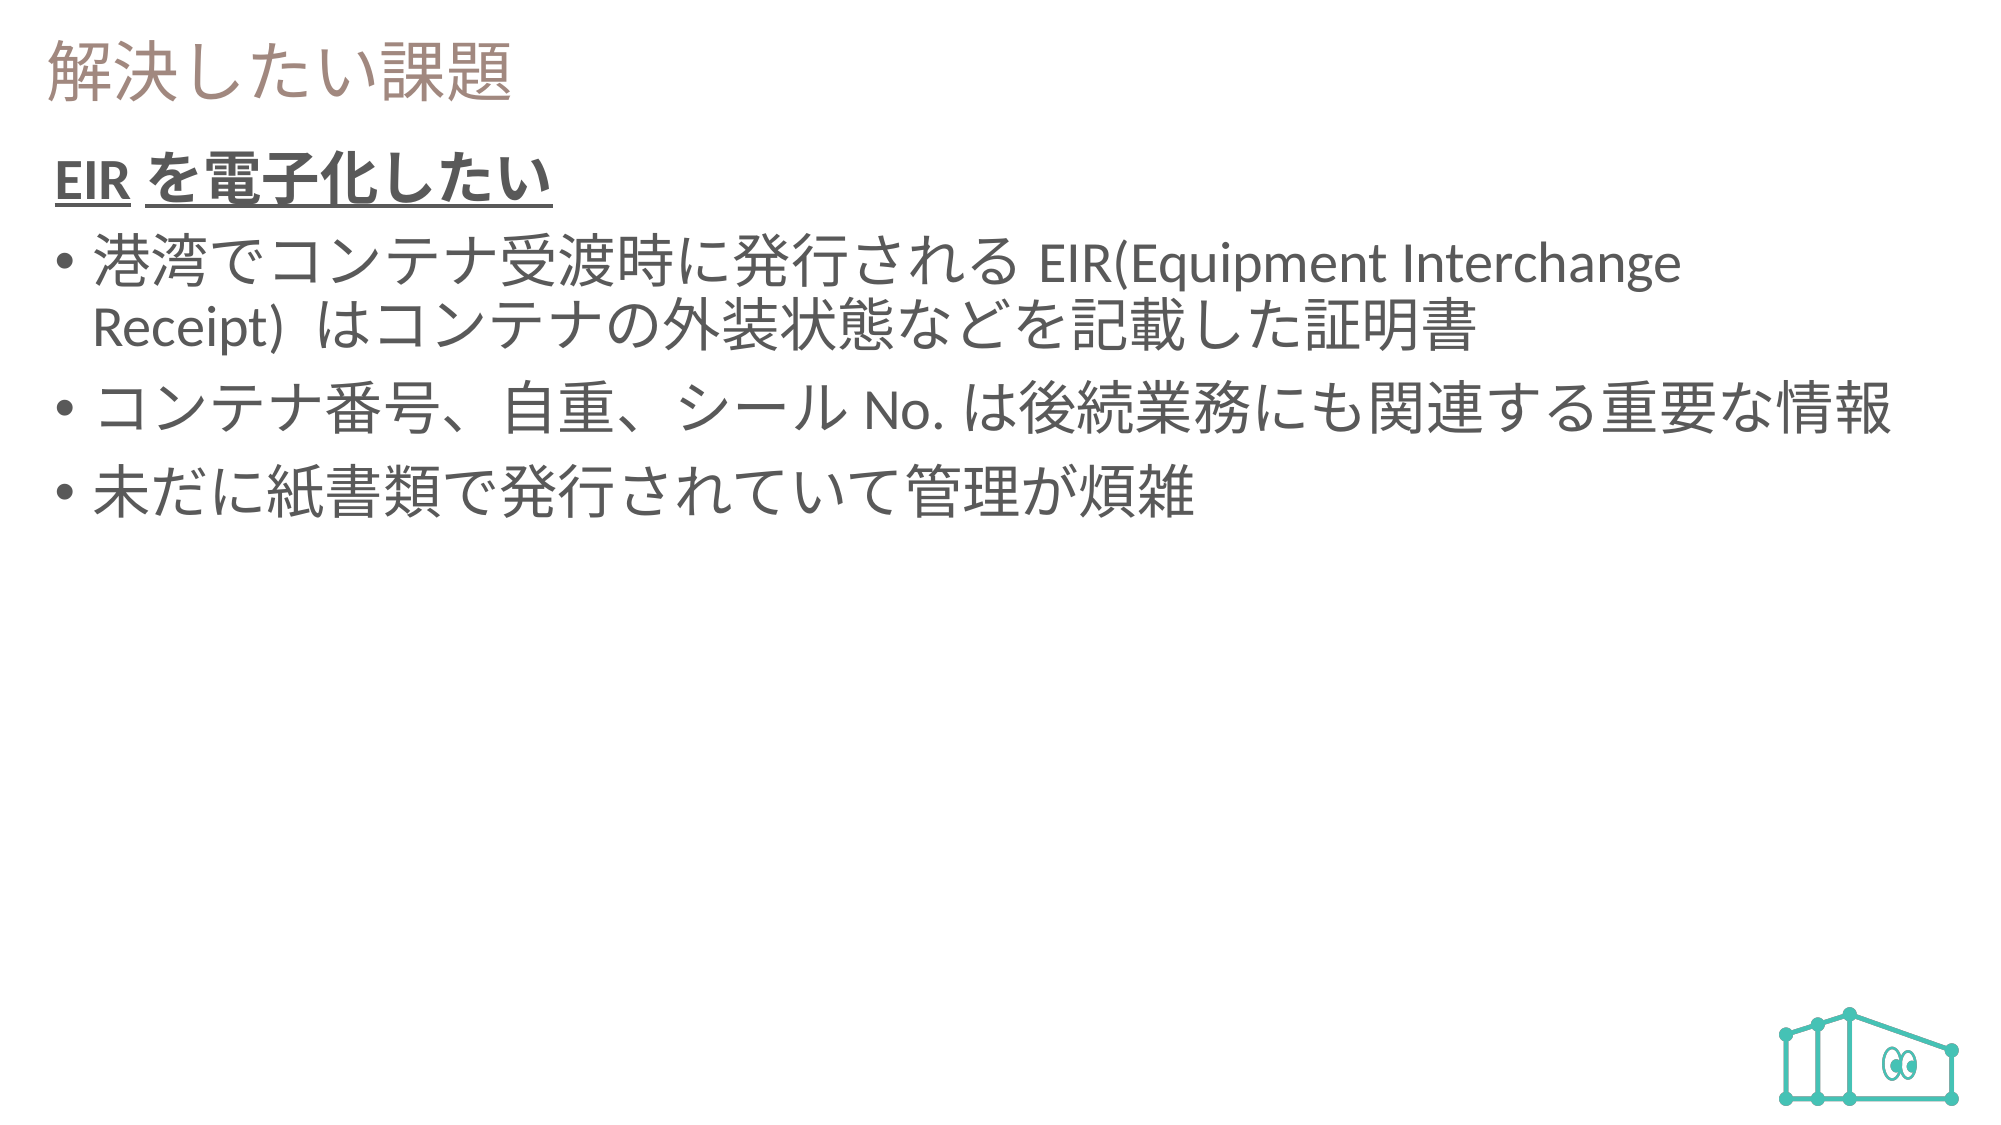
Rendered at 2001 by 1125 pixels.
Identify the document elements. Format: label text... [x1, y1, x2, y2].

list EIRを電子化したい 港湾でコンテナ受渡時に発行されるEIR(Equipment Interchange Receipt) はコンテナの外装状態などを記載した証明書 コンテナ番号、自重、シールNo.は後続業務にも関連する重要な情報 未だに紙書類で発行されていて管理が煩雑 [39, 141, 1961, 1028]
picture [1779, 1028, 1959, 1106]
title 解決したい課題 [31, 37, 1959, 113]
